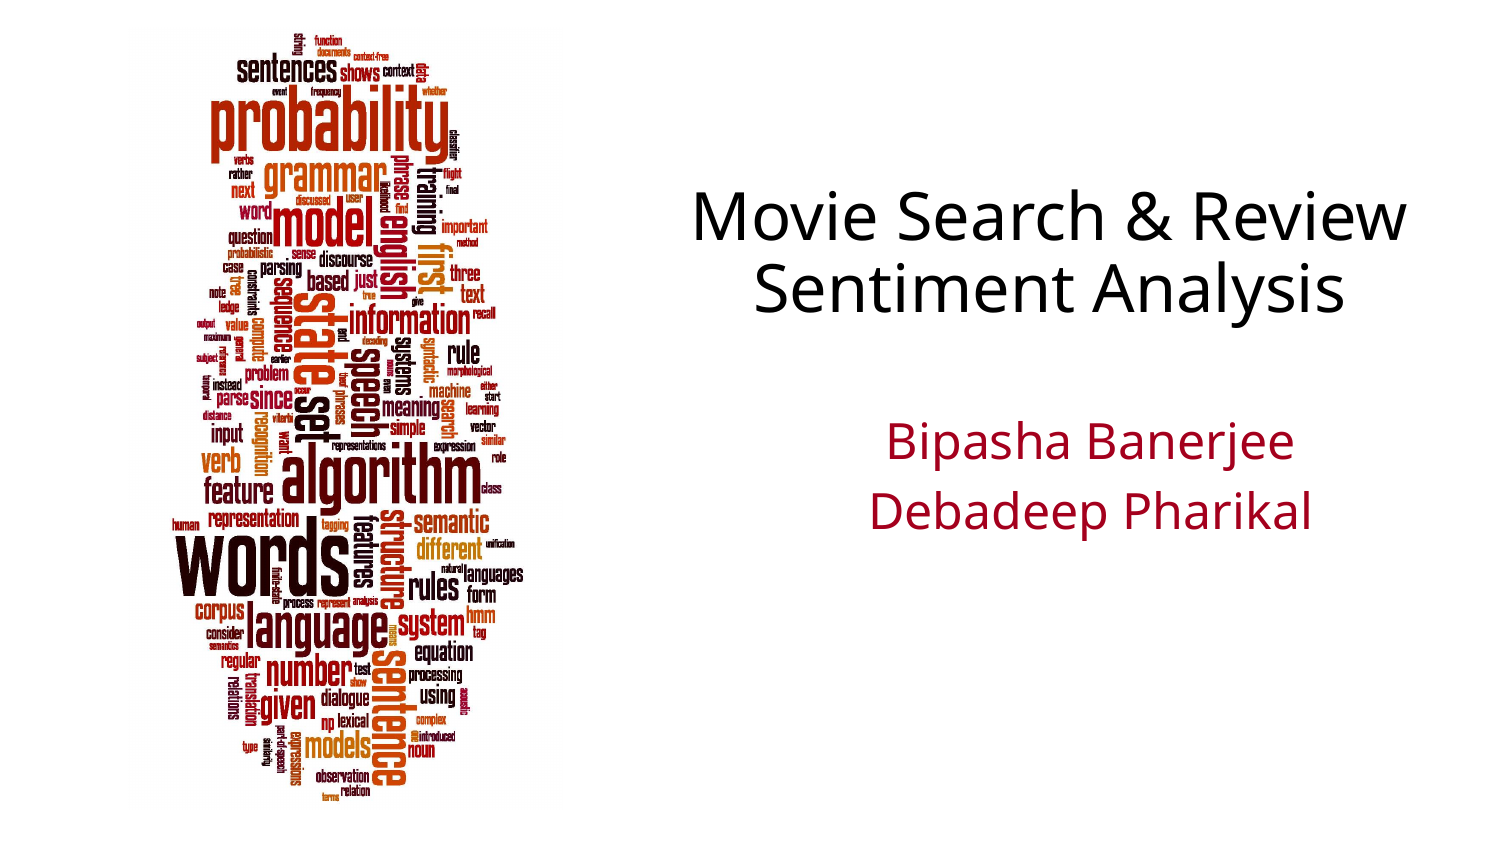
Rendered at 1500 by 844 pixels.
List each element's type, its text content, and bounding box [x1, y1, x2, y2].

subtitle Bipasha Banerjee Debadeep Pharikal [528, 409, 1500, 614]
title Movie Search & Review Sentiment Analysis [600, 121, 1500, 335]
picture [128, 27, 563, 810]
